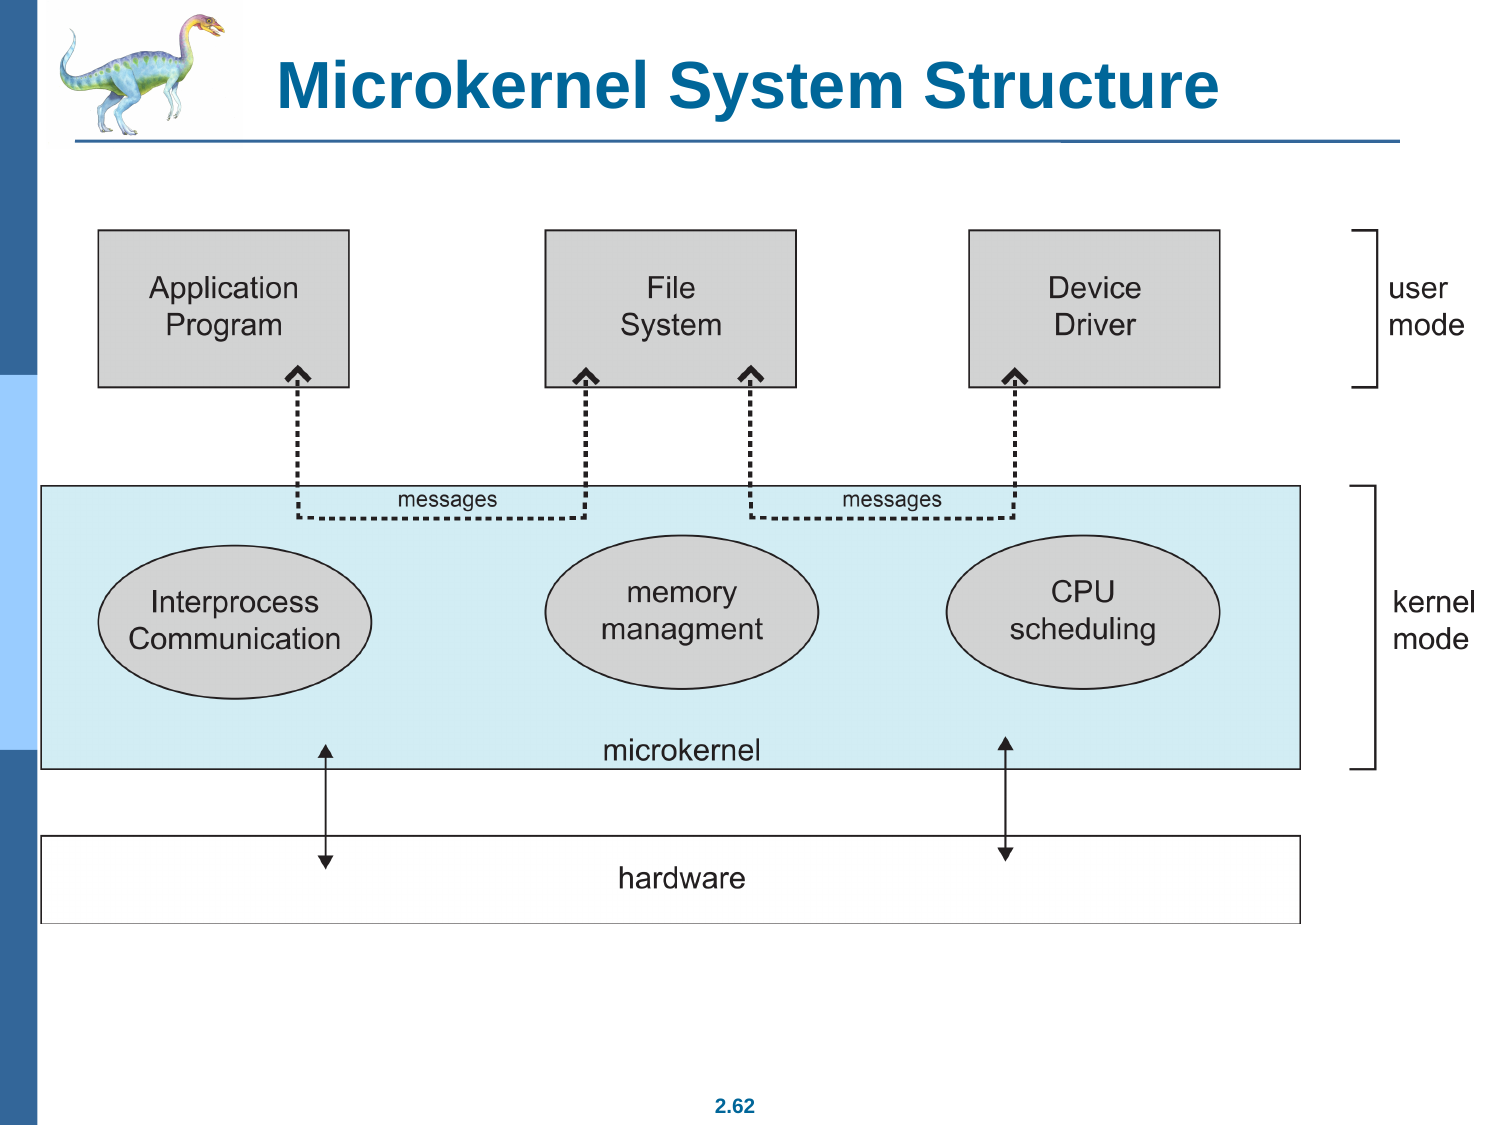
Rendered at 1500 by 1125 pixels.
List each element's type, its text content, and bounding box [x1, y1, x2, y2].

picture [40, 228, 1476, 924]
picture [46, 0, 243, 149]
title Microkernel System Structure [82, 35, 1433, 130]
